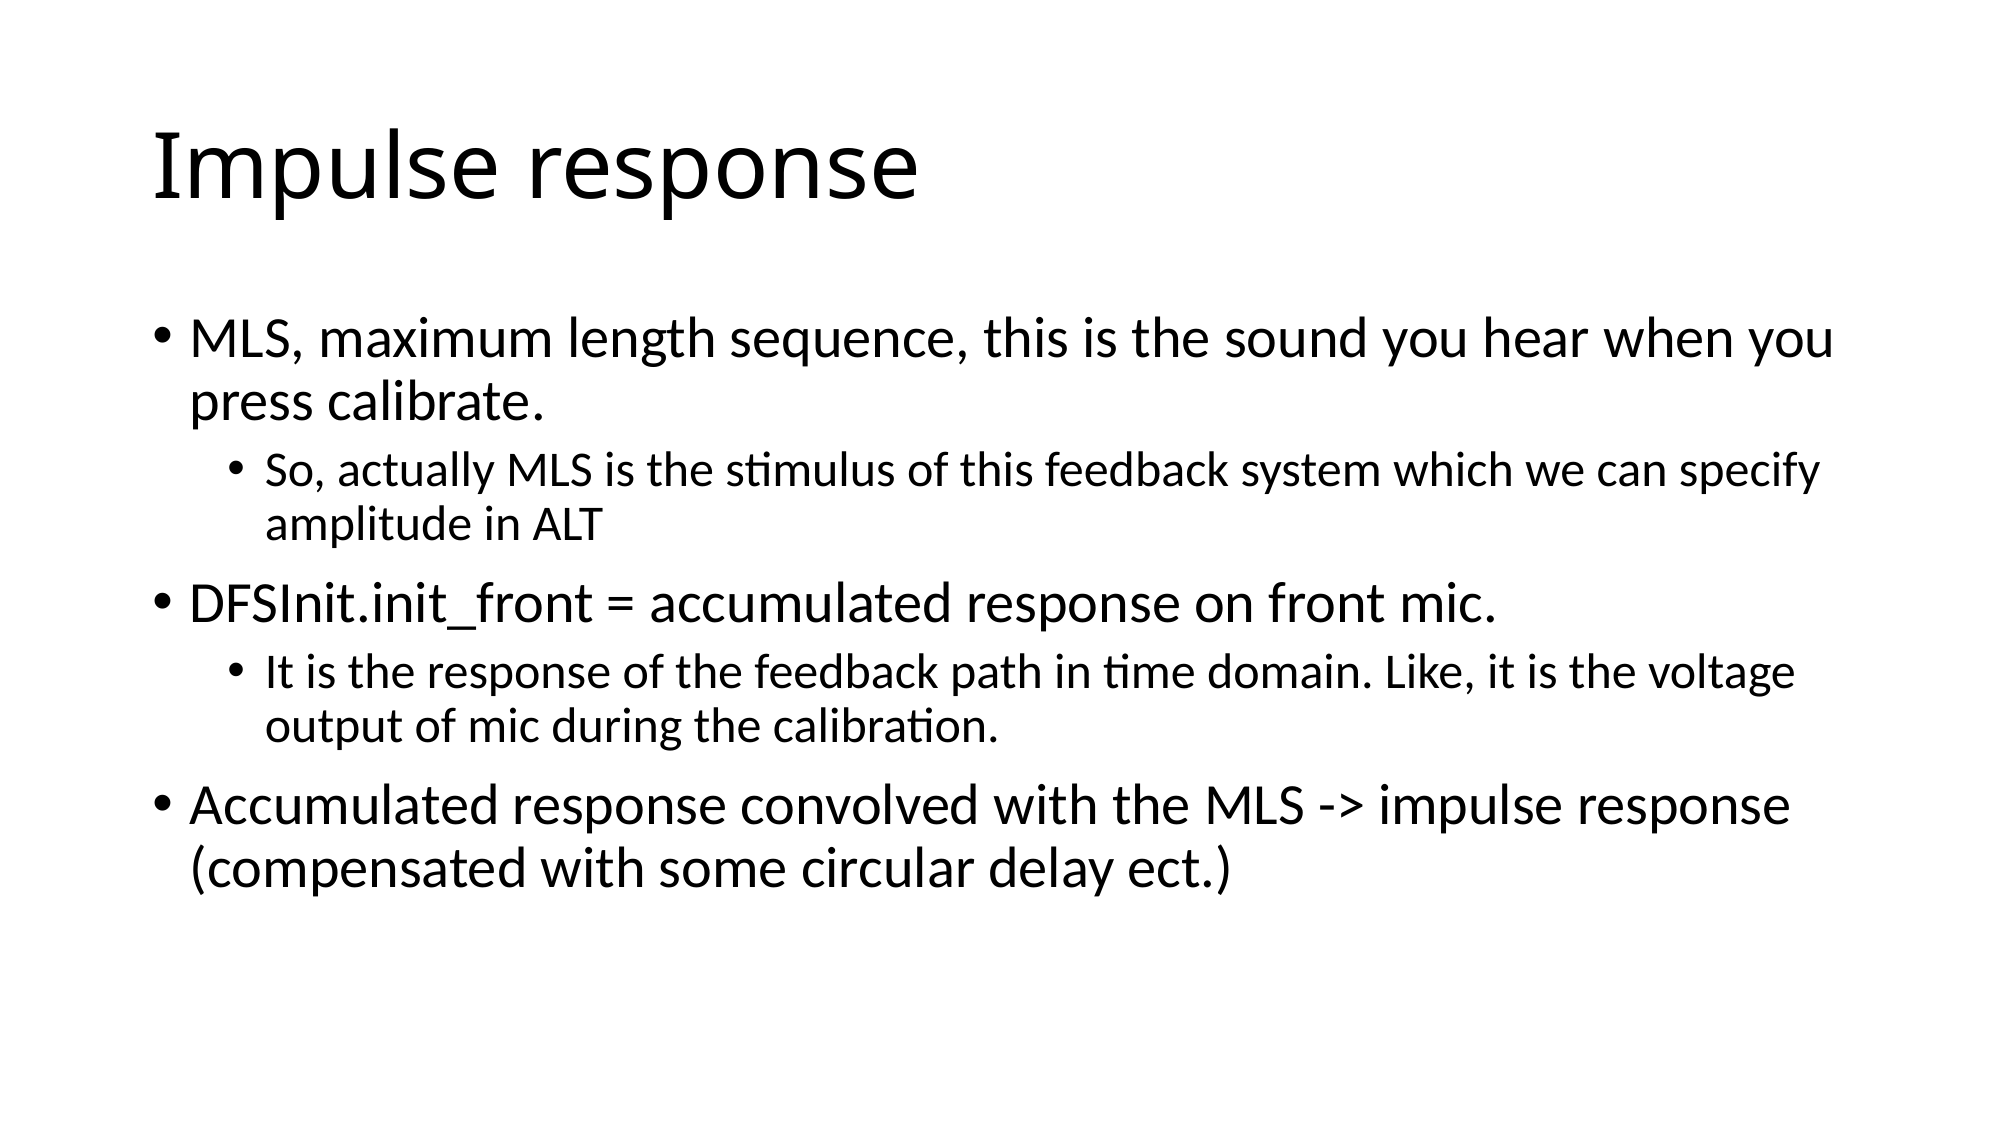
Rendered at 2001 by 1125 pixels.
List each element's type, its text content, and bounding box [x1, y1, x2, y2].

title Impulse response [137, 59, 1863, 278]
list MLS, maximum length sequence, this is the sound you hear when you press calibrate. So, actually MLS is the stimulus of this feedback system which we can specify amplitude in ALT DFSInit.init_front = accumulated response on front mic. It is the response of the feedback path in time domain. Like, it is the voltage output of mic during the calibration. Accumulated response convolved with the MLS -> impulse response (compensated with some circular delay ect.) [137, 299, 1863, 1014]
